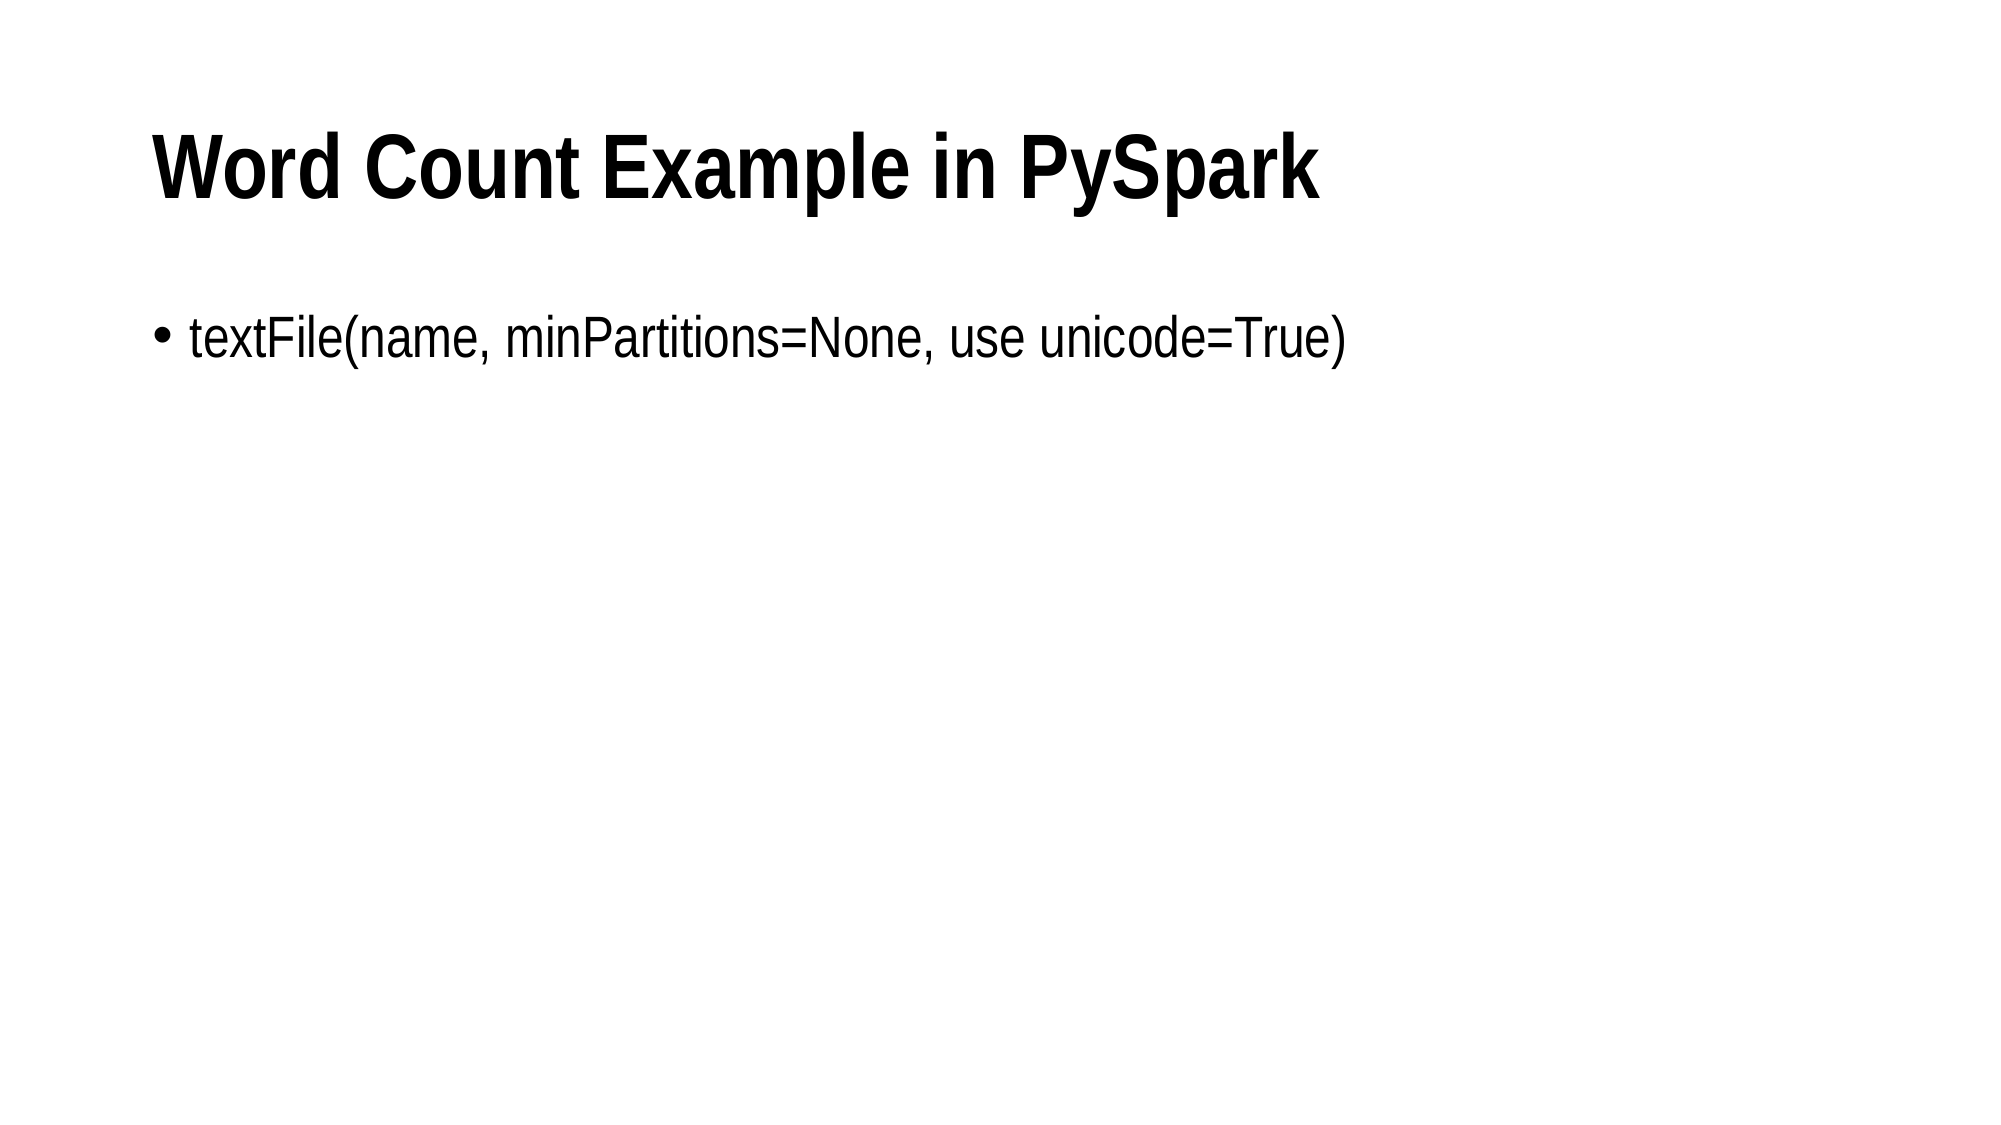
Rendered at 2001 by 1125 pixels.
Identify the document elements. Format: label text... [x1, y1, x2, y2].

title Word Count Example in PySpark [137, 59, 1863, 278]
list textFile(name, minPartitions=None, use unicode=True) [137, 299, 1863, 1014]
